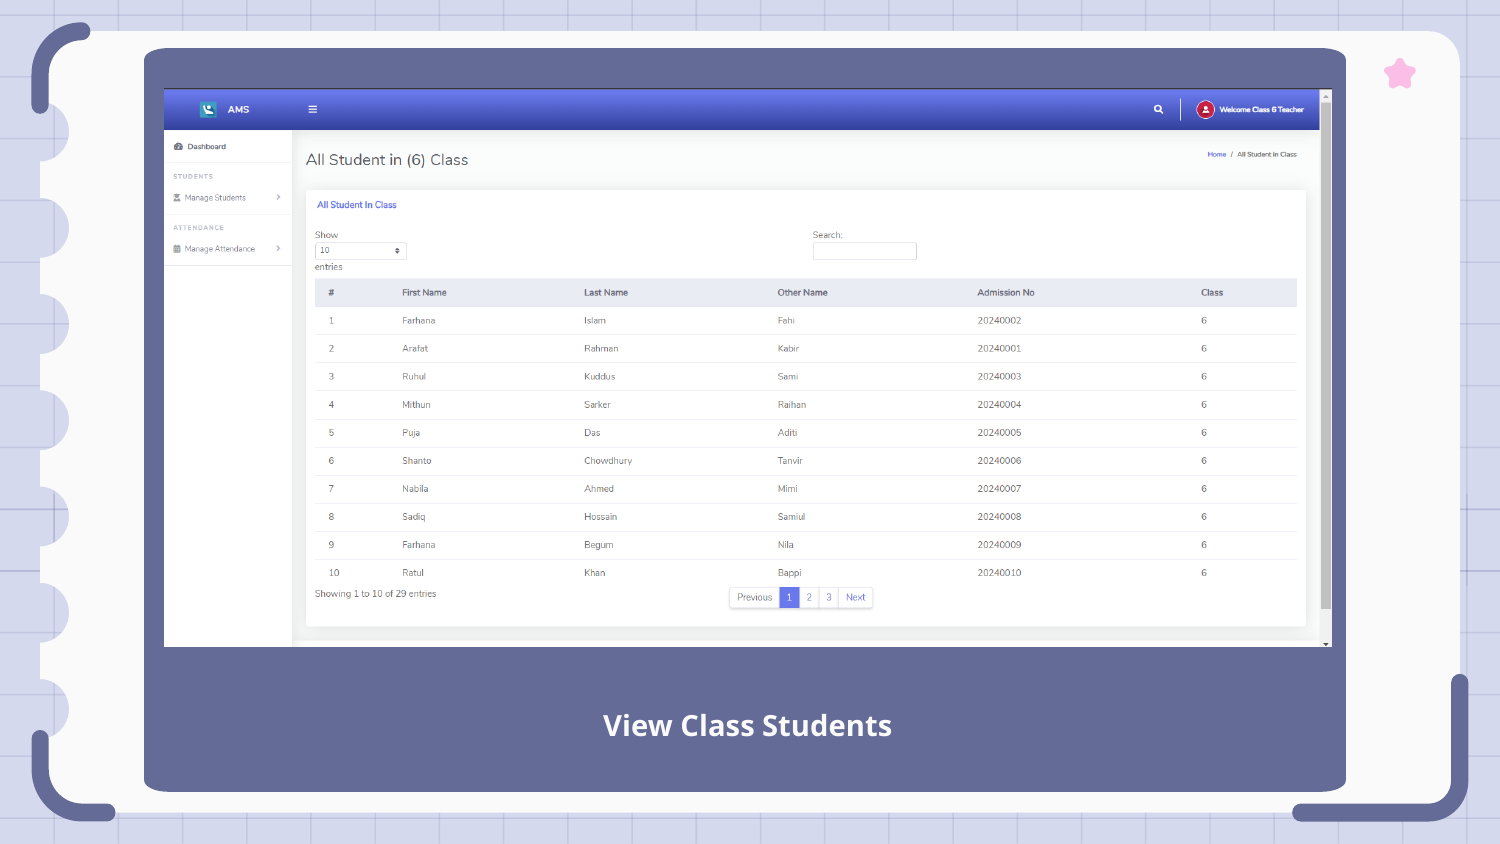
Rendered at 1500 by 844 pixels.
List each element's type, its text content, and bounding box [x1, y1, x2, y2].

picture [164, 88, 1333, 647]
text_box View Class Students [546, 691, 949, 761]
text_box [144, 48, 1346, 792]
